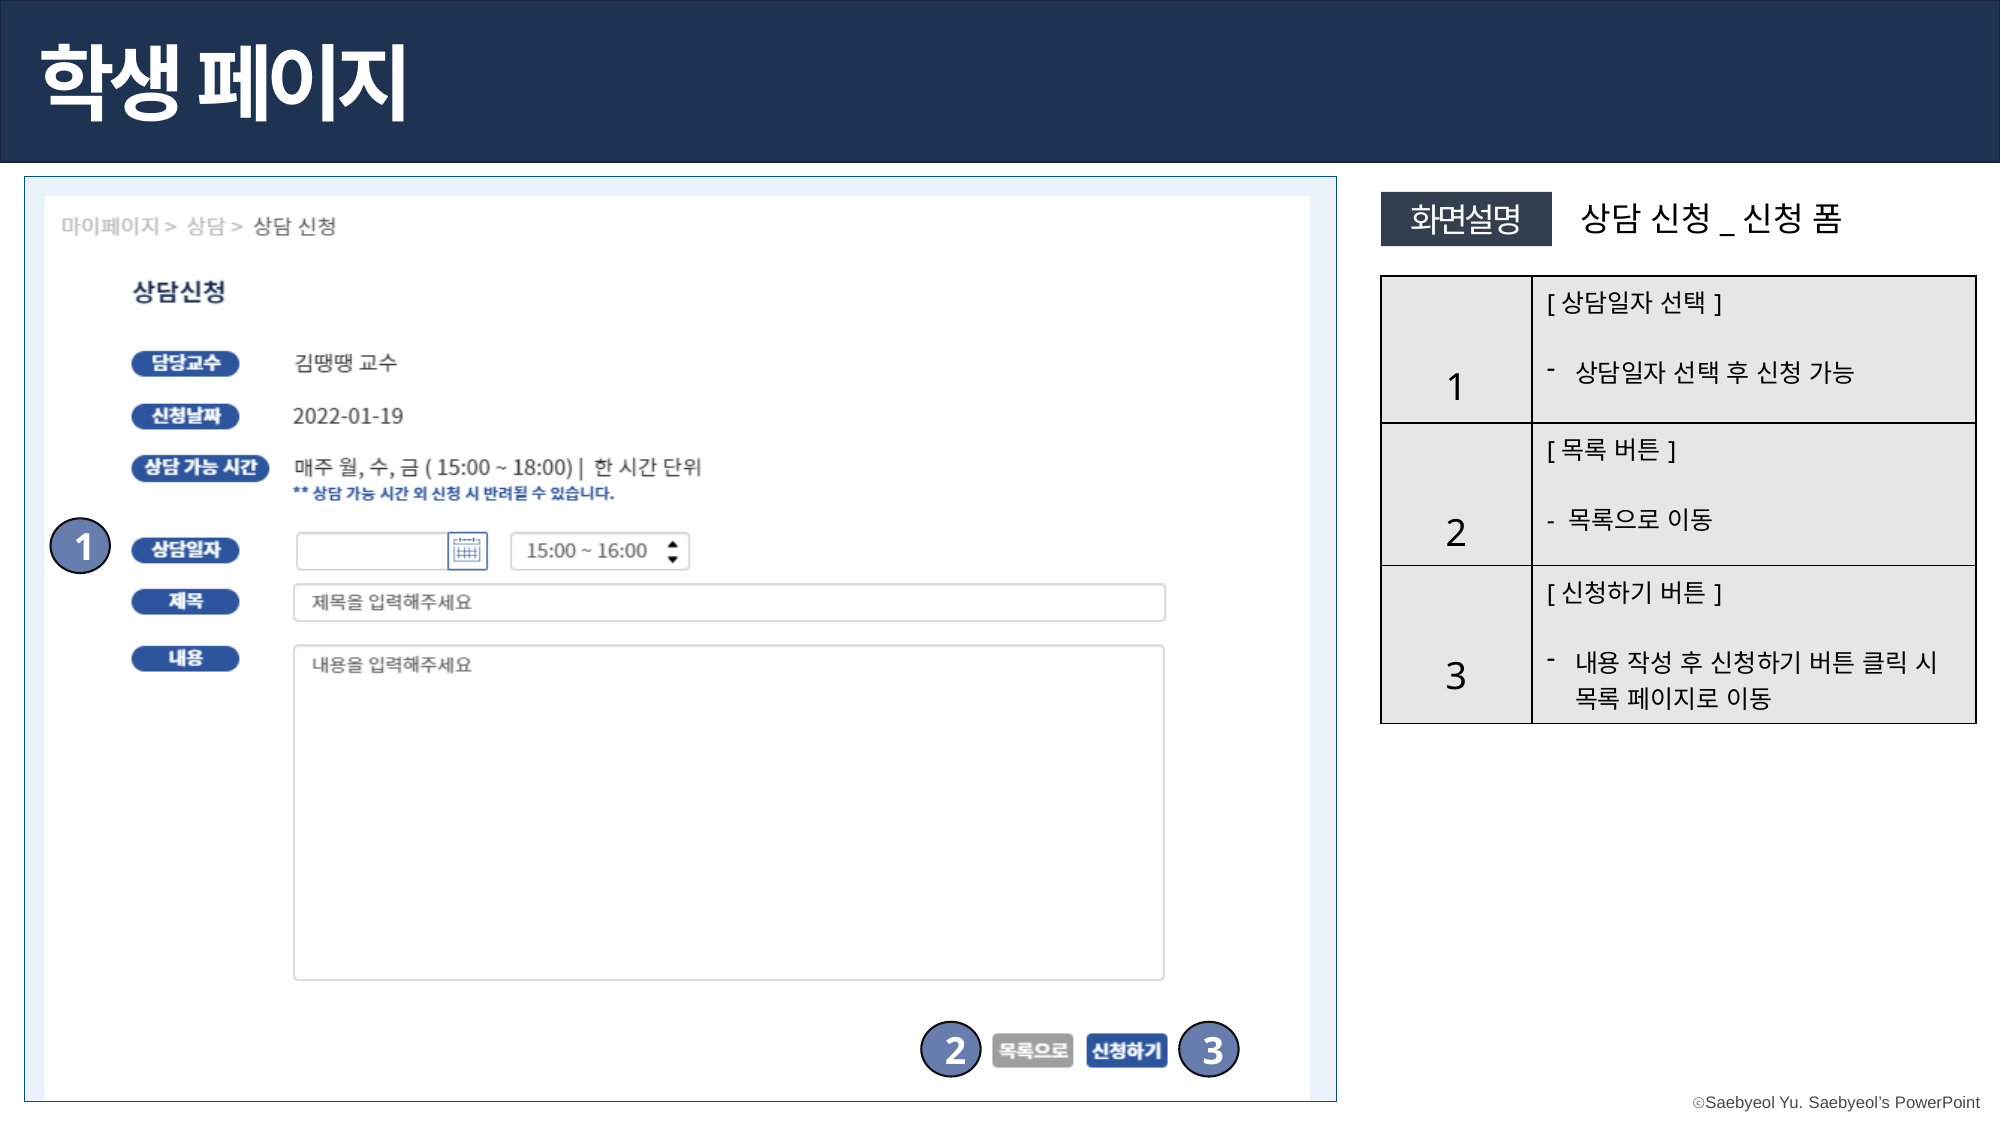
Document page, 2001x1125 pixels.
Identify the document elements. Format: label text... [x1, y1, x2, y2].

table_header 1 [1382, 277, 1531, 422]
table_cell 3 [1382, 566, 1531, 723]
text_box 화면설명 [1380, 191, 1553, 247]
text_box 상담 신청_신청 폼 [1521, 191, 1903, 246]
text_box [0, 0, 2000, 163]
picture [23, 176, 1337, 1102]
table_cell [목록 버튼] - 목록으로 이동 [1533, 424, 1975, 565]
table_header [상담일자 선택] 상담일자 선택 후 신청 가능 [1533, 277, 1975, 422]
text_box 학생 페이지 [24, 23, 848, 139]
table_cell 2 [1382, 424, 1531, 565]
table_cell [신청하기 버튼] 내용 작성 후 신청하기 버튼 클릭 시 목록 페이지로 이동 [1533, 566, 1975, 723]
